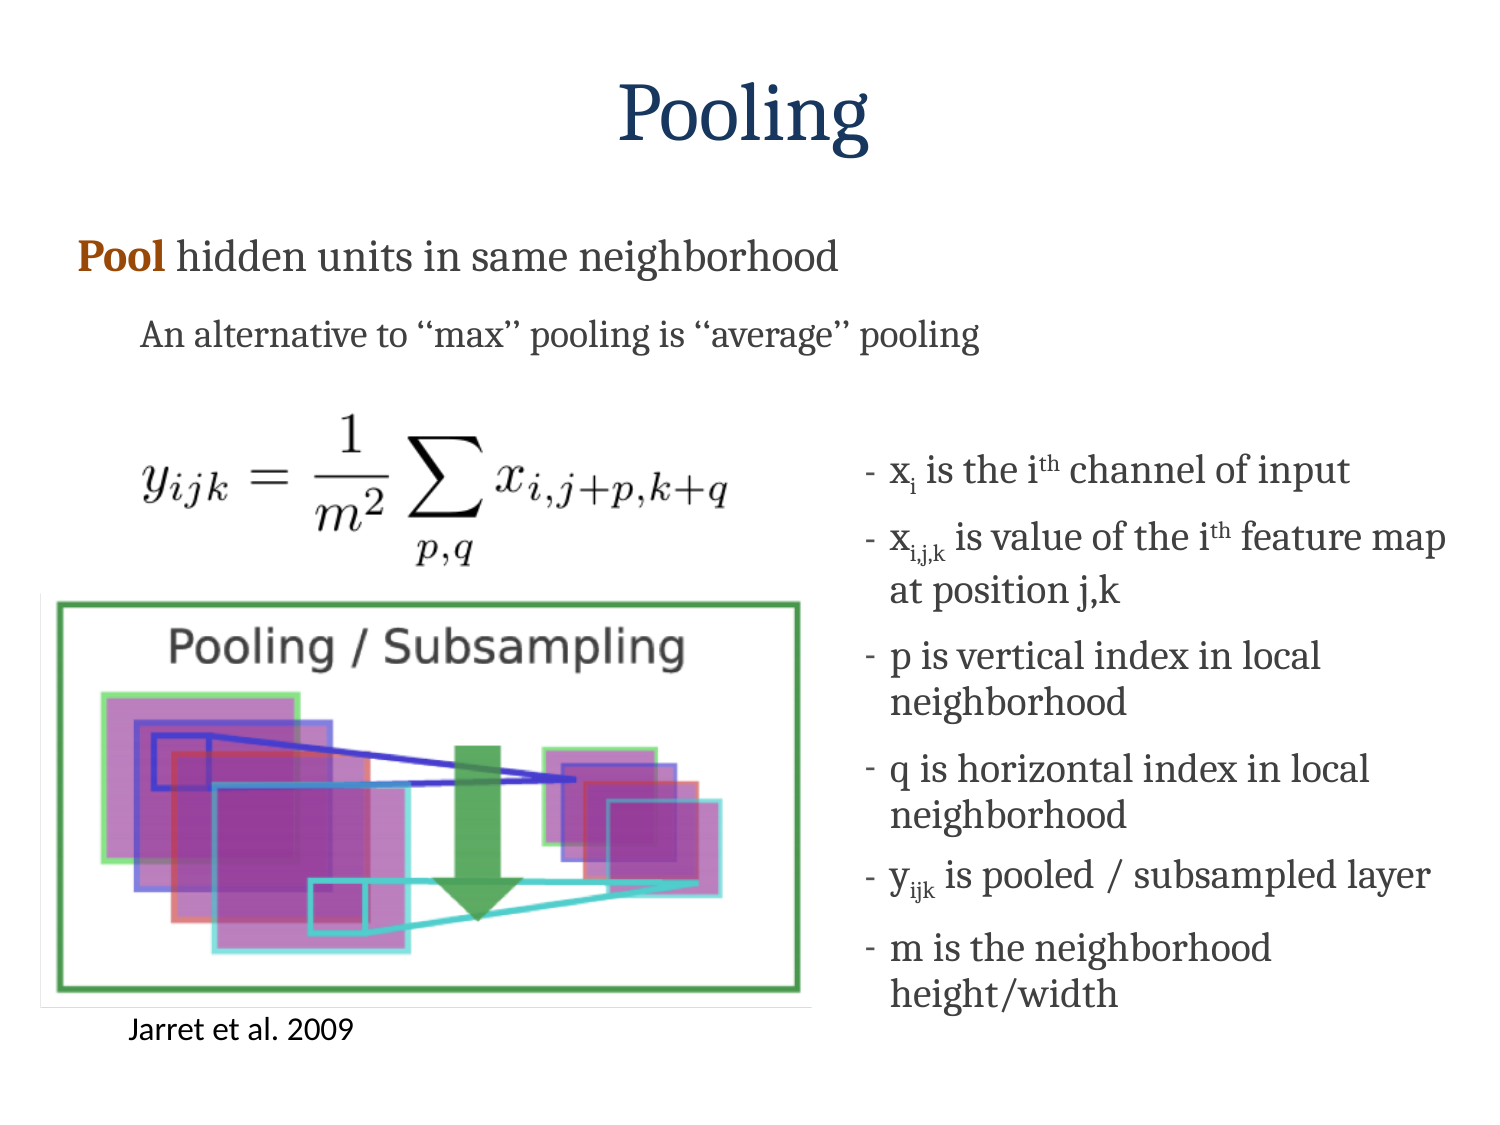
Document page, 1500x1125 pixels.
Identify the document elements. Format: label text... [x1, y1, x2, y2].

picture [39, 593, 813, 1009]
text_box Jarret et al. 2009 [113, 1016, 370, 1055]
picture [107, 383, 754, 580]
text_box Pooling [24, 50, 1463, 165]
text_box An alternative to ‘‘max’’ pooling is ‘‘average’’ pooling [125, 294, 1375, 364]
text_box xi is the ith channel of input xi,j,k is value of the ith feature map at position j,k p is vertical index in local neighborhood q is horizontal index in local neighborhood yijk is pooled / subsampled layer m is the neighborhood height/width [849, 445, 1500, 1024]
text_box Pool hidden units in same neighborhood [62, 212, 1438, 289]
